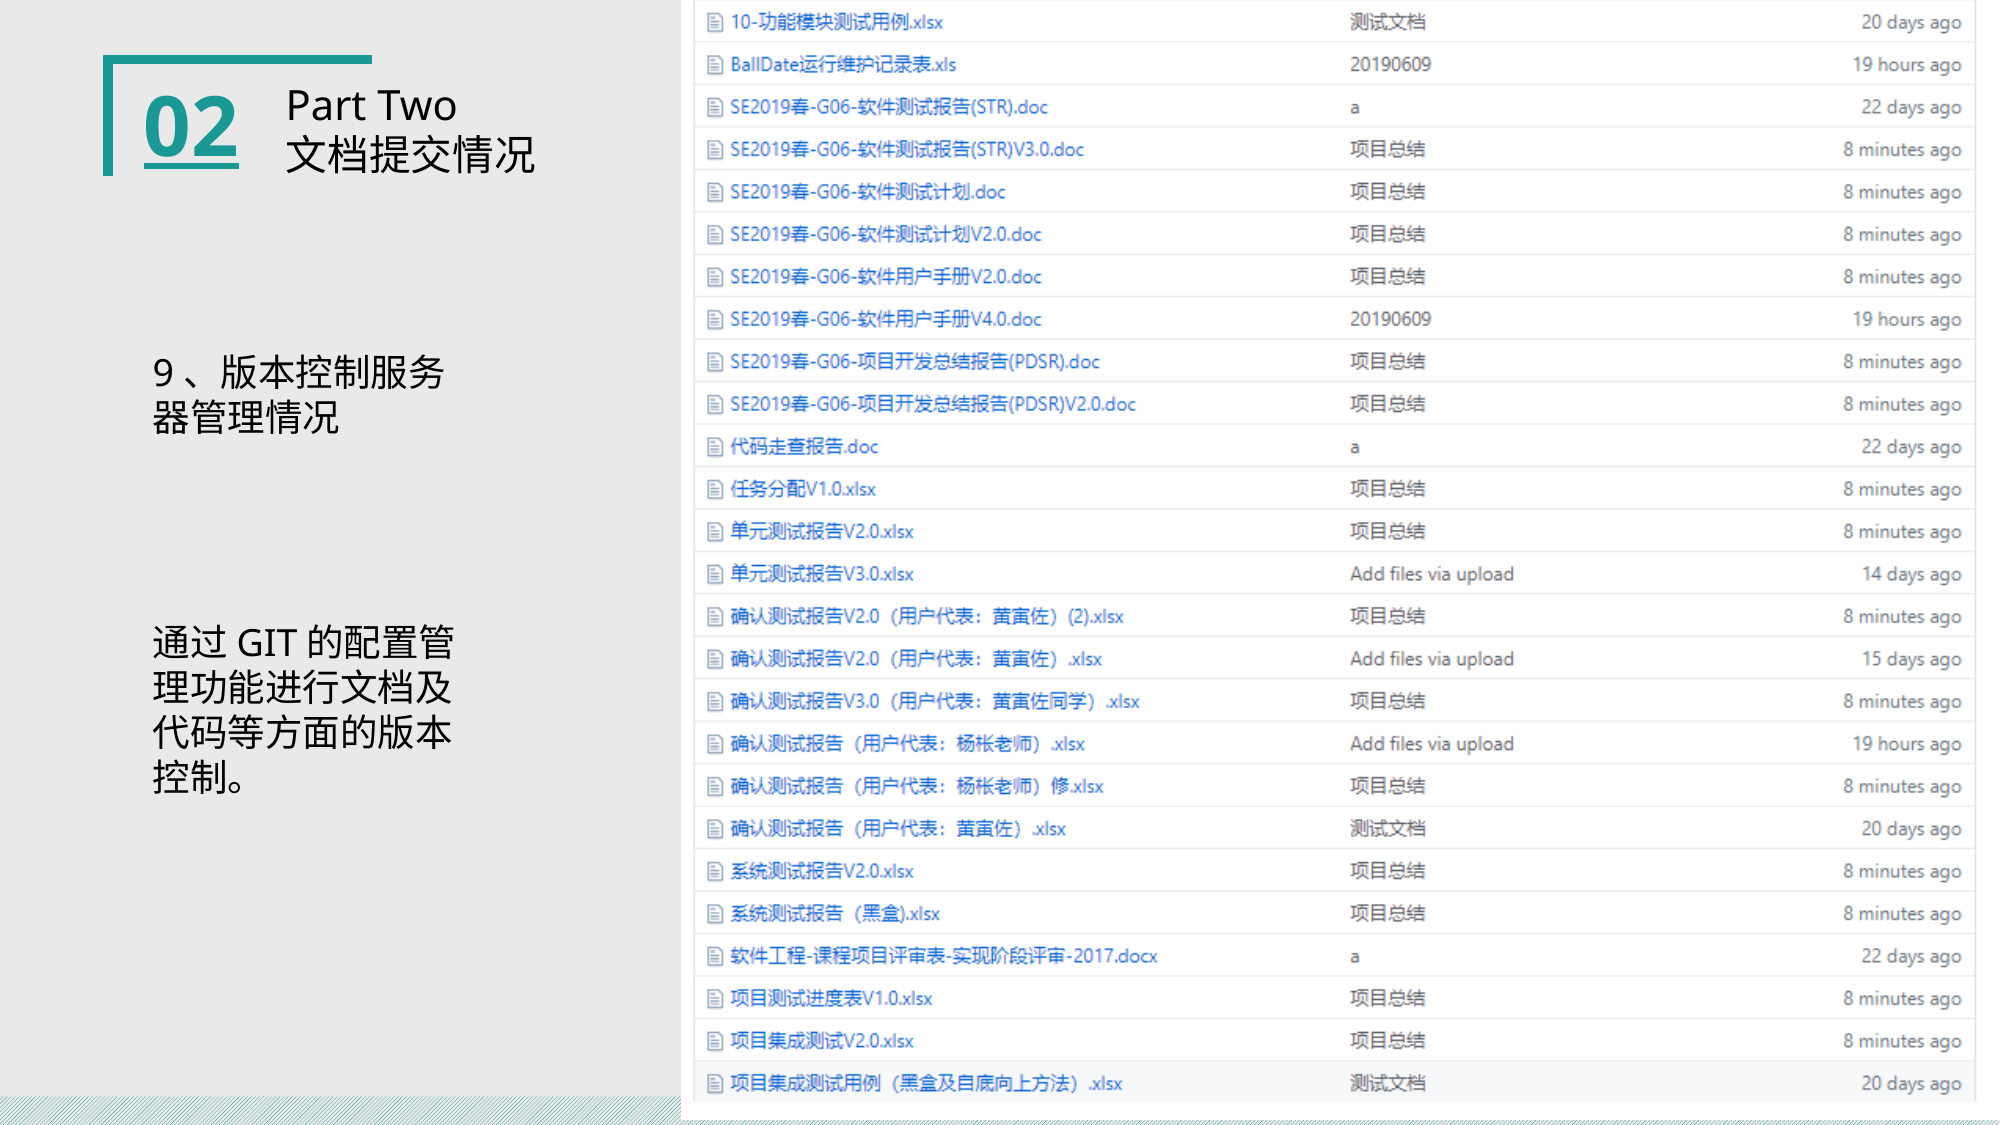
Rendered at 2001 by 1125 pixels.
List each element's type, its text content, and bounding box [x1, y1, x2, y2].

picture [680, 0, 2000, 1120]
text_box 02 [128, 66, 271, 181]
text_box 9、版本控制服务器管理情况 通过GIT的配置管理功能进行文档及代码等方面的版本控制。 [137, 341, 495, 807]
text_box Part Two 文档提交情况 [270, 71, 680, 186]
